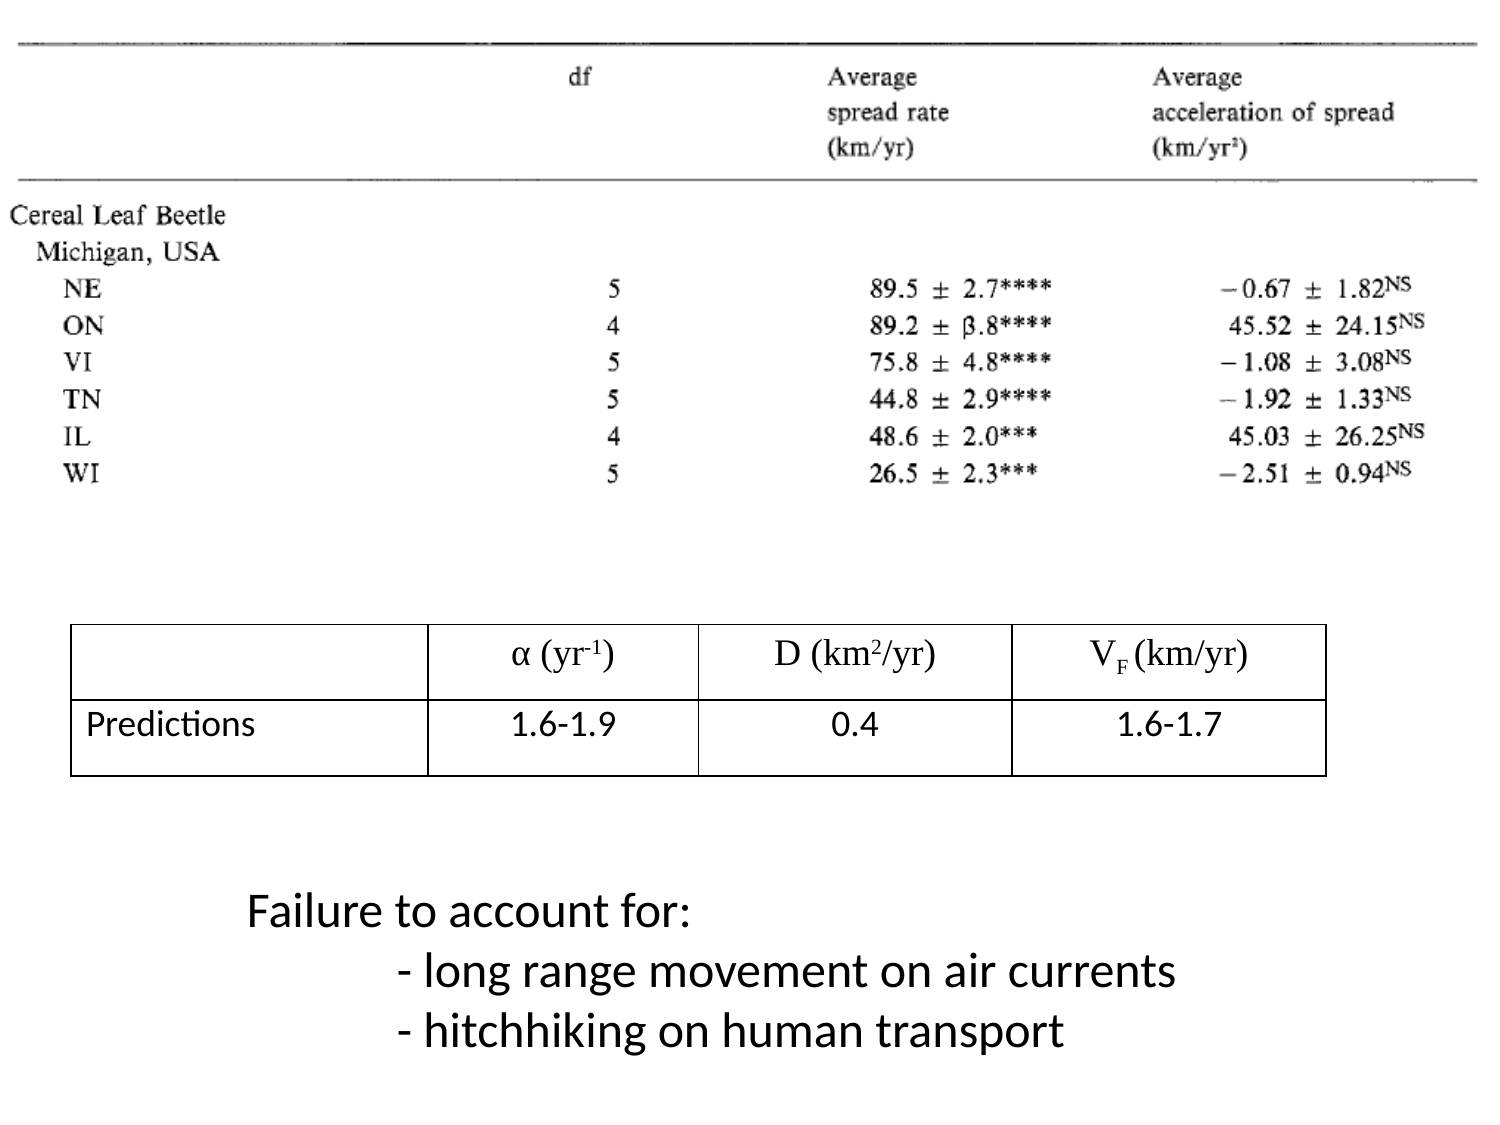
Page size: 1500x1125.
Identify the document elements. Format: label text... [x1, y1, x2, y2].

table_cell 1.6-1.7 [1013, 701, 1325, 775]
table_header [72, 625, 427, 699]
text_box Failure to account for: - long range movement on air currents - hitchhiking on human transport [232, 869, 1192, 1065]
table_cell 1.6-1.9 [429, 701, 698, 775]
picture [0, 30, 1500, 494]
table_cell 0.4 [699, 701, 1011, 775]
table_cell Predictions [72, 701, 427, 775]
table_header D (km2/yr) [699, 625, 1011, 699]
table_header VF (km/yr) [1013, 625, 1325, 699]
table_header α (yr-1) [429, 625, 698, 699]
